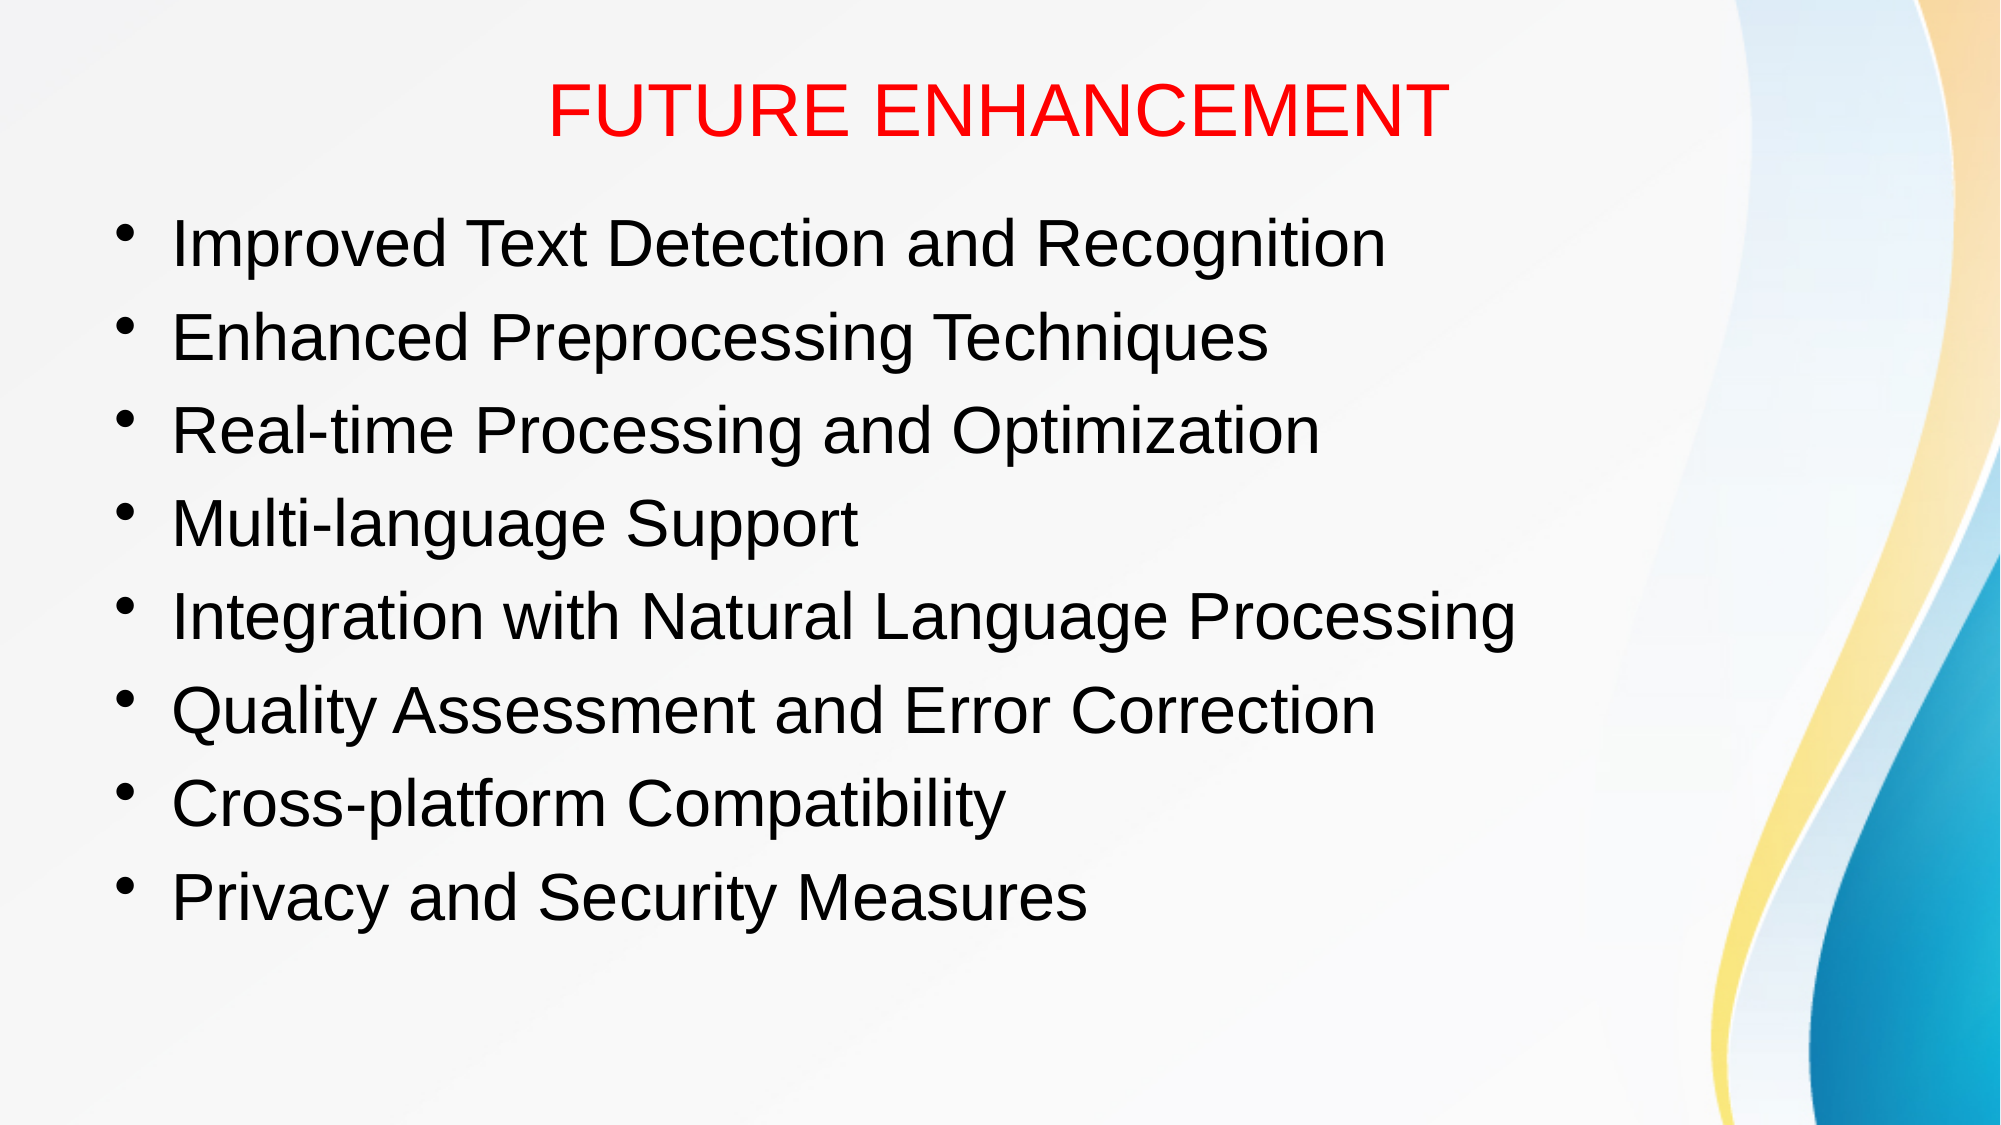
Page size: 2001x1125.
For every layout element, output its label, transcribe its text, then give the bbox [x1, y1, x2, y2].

picture [0, 0, 2001, 1125]
title FUTURE ENHANCEMENT [99, 58, 1901, 155]
list Improved Text Detection and Recognition Enhanced Preprocessing Techniques Real-time Processing and Optimization Multi-language Support Integration with Natural Language Processing Quality Assessment and Error Correction Cross-platform Compatibility Privacy and Security Measures [99, 192, 1901, 1006]
